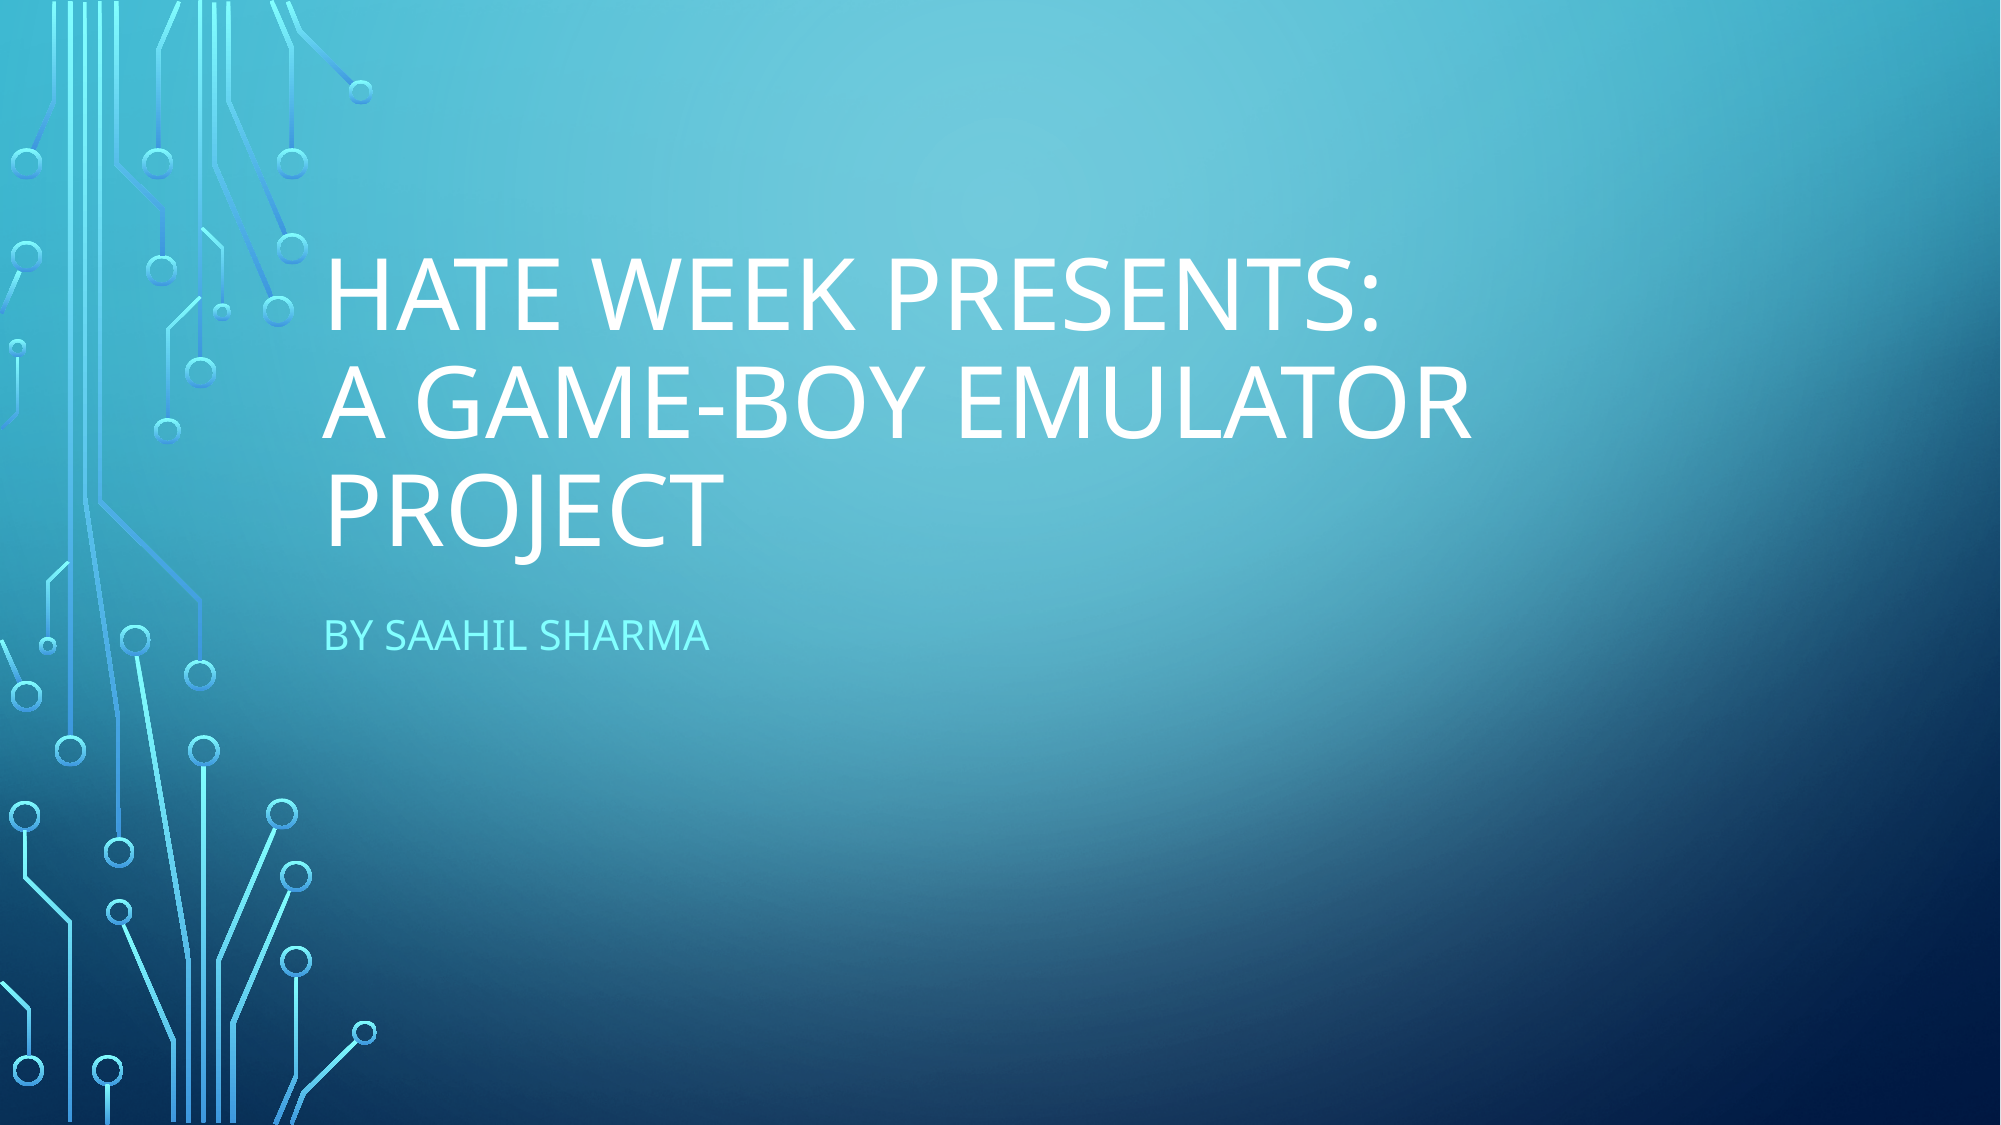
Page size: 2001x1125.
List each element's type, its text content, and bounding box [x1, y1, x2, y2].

title Hate week Presents: a Game-Boy Emulator project [307, 184, 1794, 576]
subtitle By Saahil Sharma [307, 590, 1750, 863]
